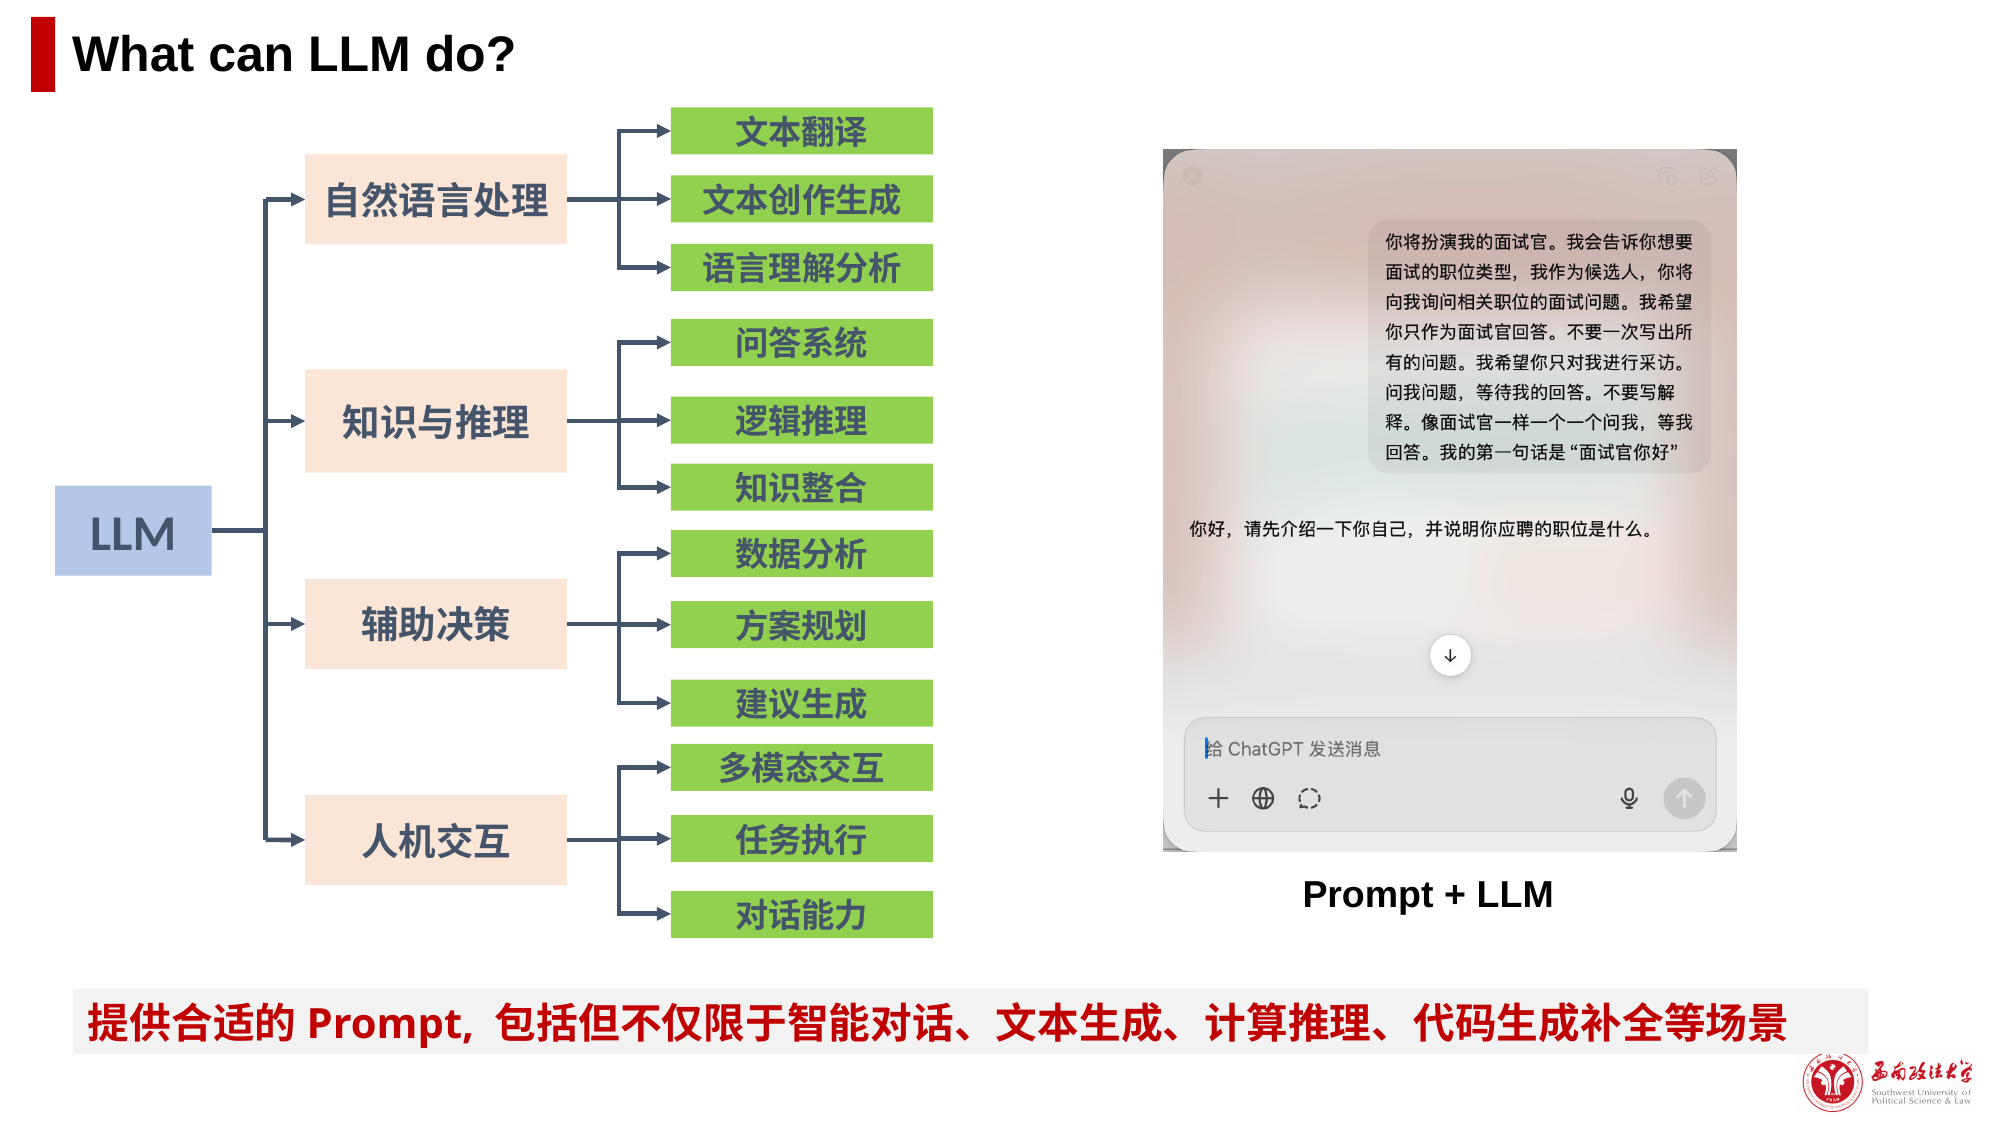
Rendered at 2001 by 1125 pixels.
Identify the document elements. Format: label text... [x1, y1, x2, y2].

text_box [567, 623, 671, 704]
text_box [567, 767, 671, 838]
text_box 辅助决策 [304, 578, 567, 670]
picture [1795, 1048, 1978, 1116]
text_box 自然语言处理 [304, 153, 567, 245]
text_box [567, 342, 671, 420]
text_box 逻辑推理 [671, 396, 934, 445]
text_box [30, 16, 56, 93]
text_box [567, 199, 671, 268]
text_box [567, 553, 671, 623]
text_box 语言理解分析 [670, 243, 934, 292]
text_box 知识与推理 [304, 368, 567, 474]
text_box 人机交互 [304, 794, 567, 886]
text_box 对话能力 [670, 890, 934, 939]
text_box 文本翻译 [670, 106, 934, 155]
text_box 文本创作生成 [671, 174, 934, 223]
text_box 知识整合 [670, 463, 934, 512]
picture [1163, 149, 1737, 852]
text_box 提供合适的Prompt, 包括但不仅限于智能对话、文本生成、计算推理、代码生成补全等场景 [73, 989, 1869, 1054]
text_box 建议生成 [670, 679, 934, 728]
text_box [567, 839, 671, 914]
text_box 问答系统 [670, 318, 934, 367]
text_box Prompt + LLM [1287, 862, 1569, 922]
text_box 任务执行 [671, 814, 934, 863]
text_box 数据分析 [670, 529, 934, 578]
text_box 多模态交互 [670, 743, 934, 792]
text_box What can LLM do? [57, 13, 532, 89]
text_box 方案规划 [671, 600, 934, 649]
text_box LLM [54, 485, 213, 577]
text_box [567, 421, 671, 488]
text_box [567, 130, 671, 198]
